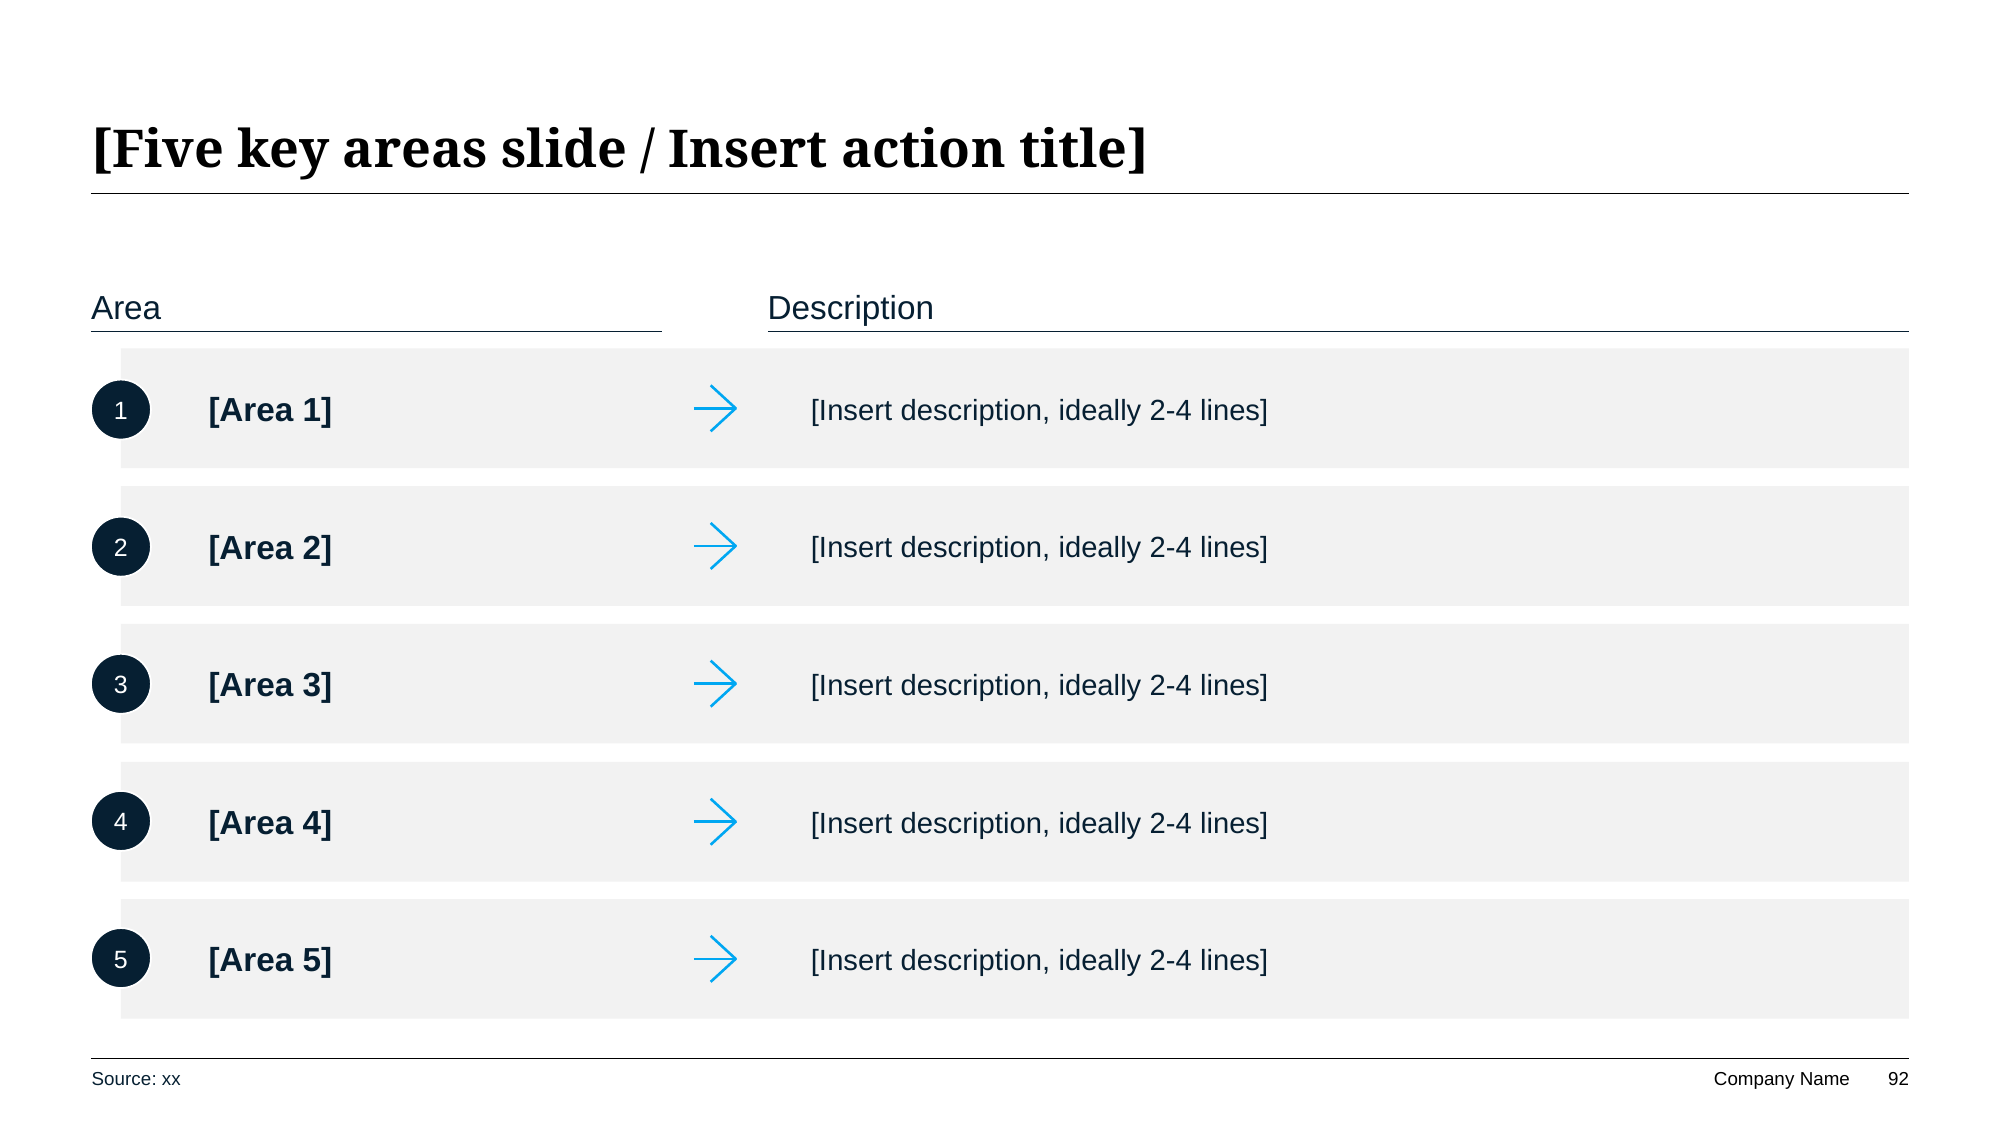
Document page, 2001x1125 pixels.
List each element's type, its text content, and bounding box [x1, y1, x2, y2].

text_box [Area 4] [208, 801, 333, 842]
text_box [693, 798, 737, 845]
title [Five key areas slide / Insert action title] [91, 58, 1909, 179]
text_box [120, 761, 1909, 882]
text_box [693, 935, 737, 983]
text_box [Insert description, ideally 2-4 lines] [810, 390, 1880, 426]
text_box [Area 1] [208, 388, 333, 429]
text_box [Insert description, ideally 2-4 lines] [810, 941, 1880, 977]
text_box 5 [90, 927, 152, 989]
text_box Description [767, 275, 1909, 326]
text_box [120, 348, 1909, 469]
text_box [Insert description, ideally 2-4 lines] [810, 528, 1880, 564]
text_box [693, 385, 737, 432]
text_box [Area 2] [208, 525, 333, 566]
text_box [120, 899, 1909, 1019]
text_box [693, 660, 737, 707]
text_box 1 [90, 378, 152, 441]
text_box 2 [90, 515, 152, 578]
text_box [120, 623, 1909, 744]
text_box [Insert description, ideally 2-4 lines] [810, 666, 1880, 702]
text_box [693, 522, 737, 570]
text_box [120, 486, 1909, 606]
text_box Area [90, 275, 662, 326]
text_box 3 [90, 652, 152, 715]
text_box [Insert description, ideally 2-4 lines] [810, 804, 1880, 840]
text_box Source: xx [76, 1048, 1274, 1109]
text_box 4 [90, 790, 152, 852]
text_box [Area 5] [208, 938, 333, 979]
text_box [Area 3] [208, 663, 333, 704]
